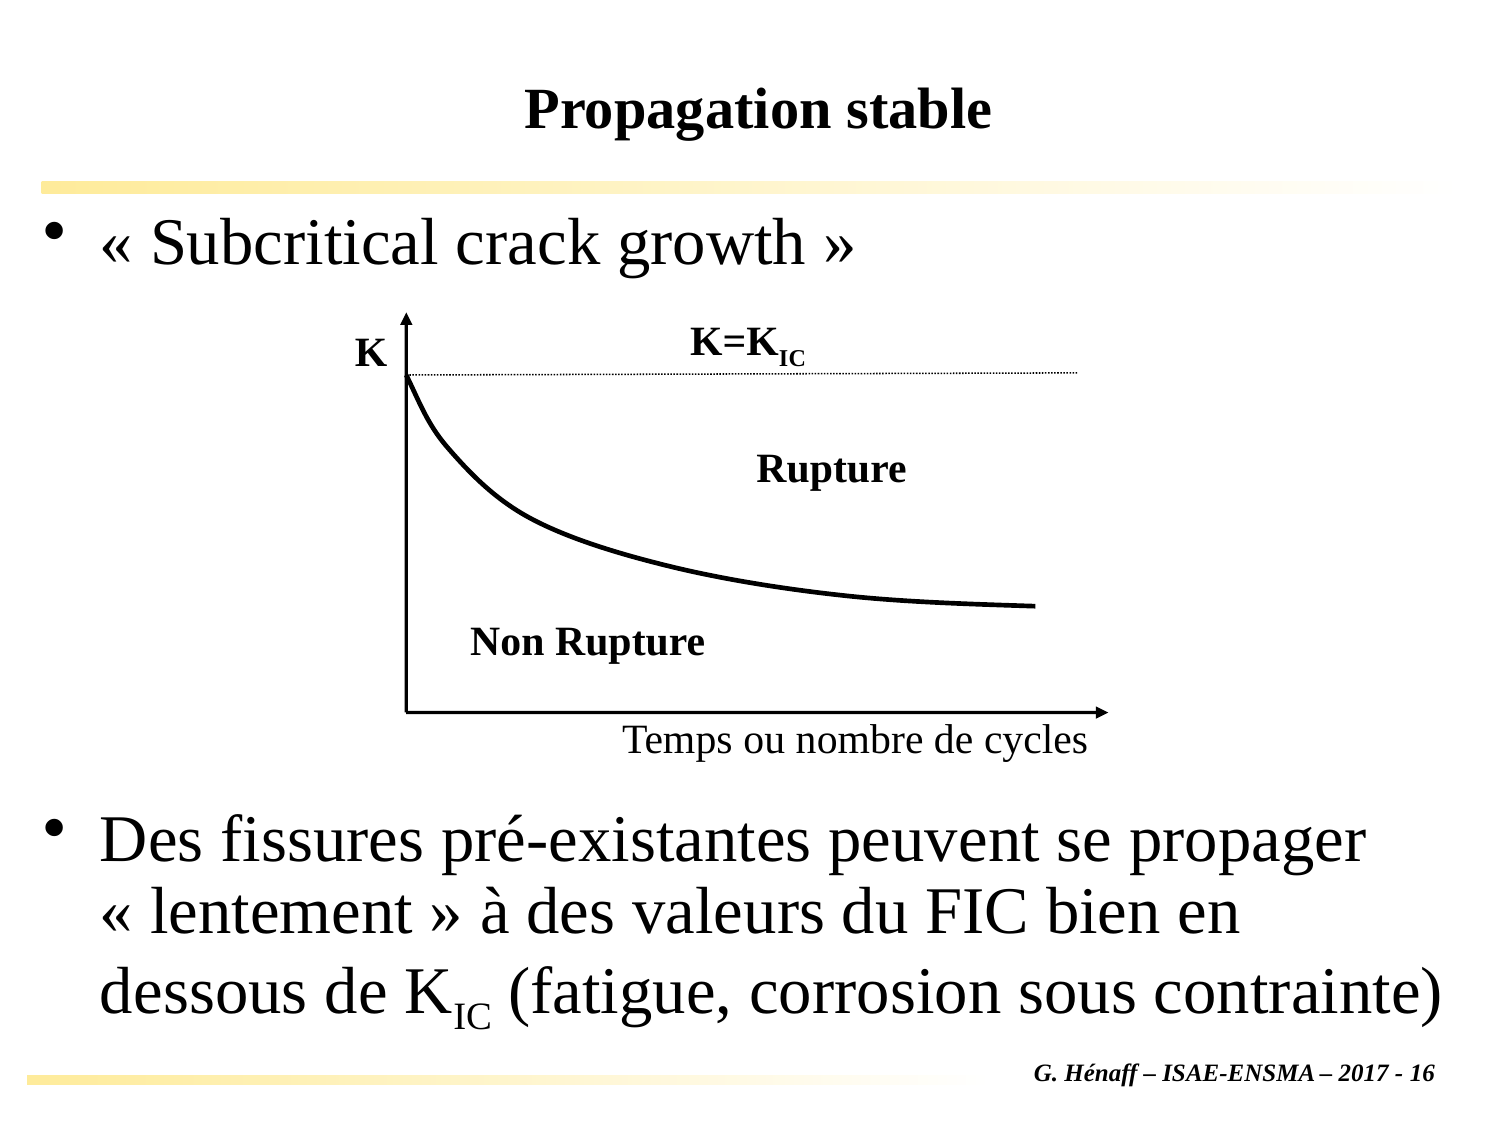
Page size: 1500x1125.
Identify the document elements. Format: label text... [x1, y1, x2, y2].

list « Subcritical crack growth » Des fissures pré-existantes peuvent se propager « lentement » à des valeurs du FIC bien en dessous de KIC (fatigue, corrosion sous contrainte) [28, 199, 1473, 1053]
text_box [339, 306, 1109, 770]
title Propagation stable [121, 31, 1397, 179]
